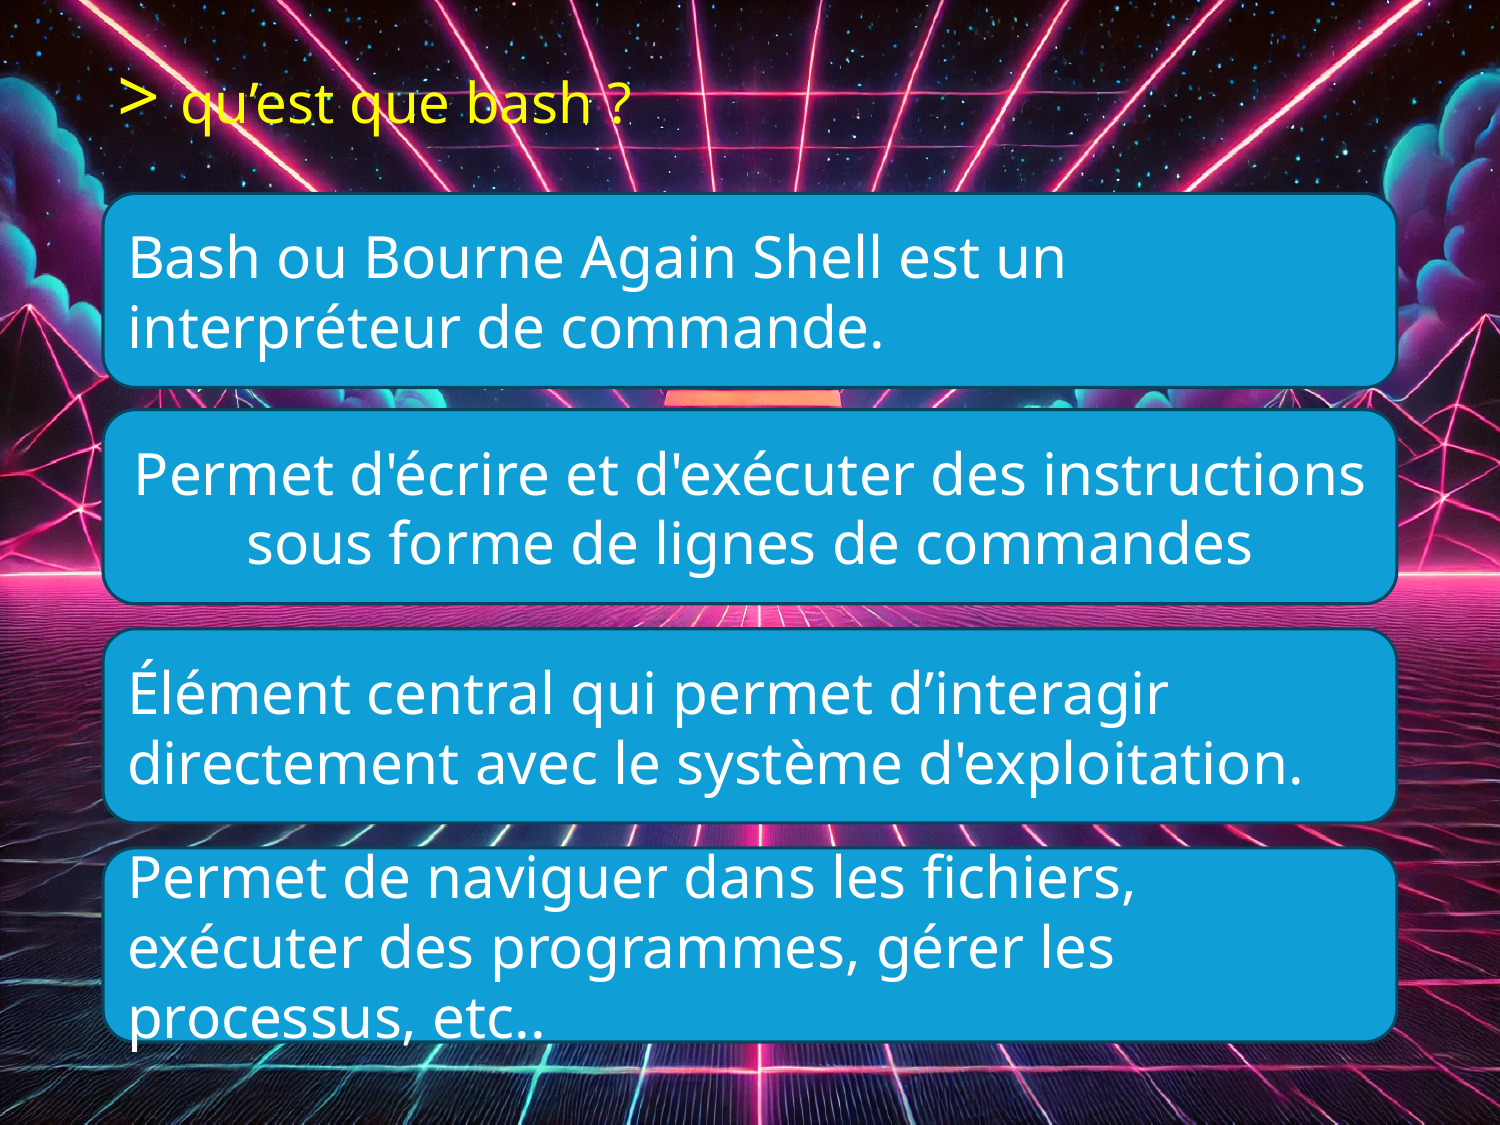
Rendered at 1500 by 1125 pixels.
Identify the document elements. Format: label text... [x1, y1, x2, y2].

text_box Permet de naviguer dans les fichiers, exécuter des programmes, gérer les processus, etc.. [101, 846, 1399, 1044]
text_box Permet d'écrire et d'exécuter des instructions sous forme de lignes de commandes [101, 408, 1399, 606]
text_box > qu’est que bash ? [103, 40, 1397, 146]
text_box Bash ou Bourne Again Shell est un interpréteur de commande. [101, 191, 1399, 390]
text_box [374, 462, 1125, 524]
text_box Élément central qui permet d’interagir directement avec le système d'exploitation. [101, 627, 1399, 825]
picture [0, 0, 1500, 1125]
